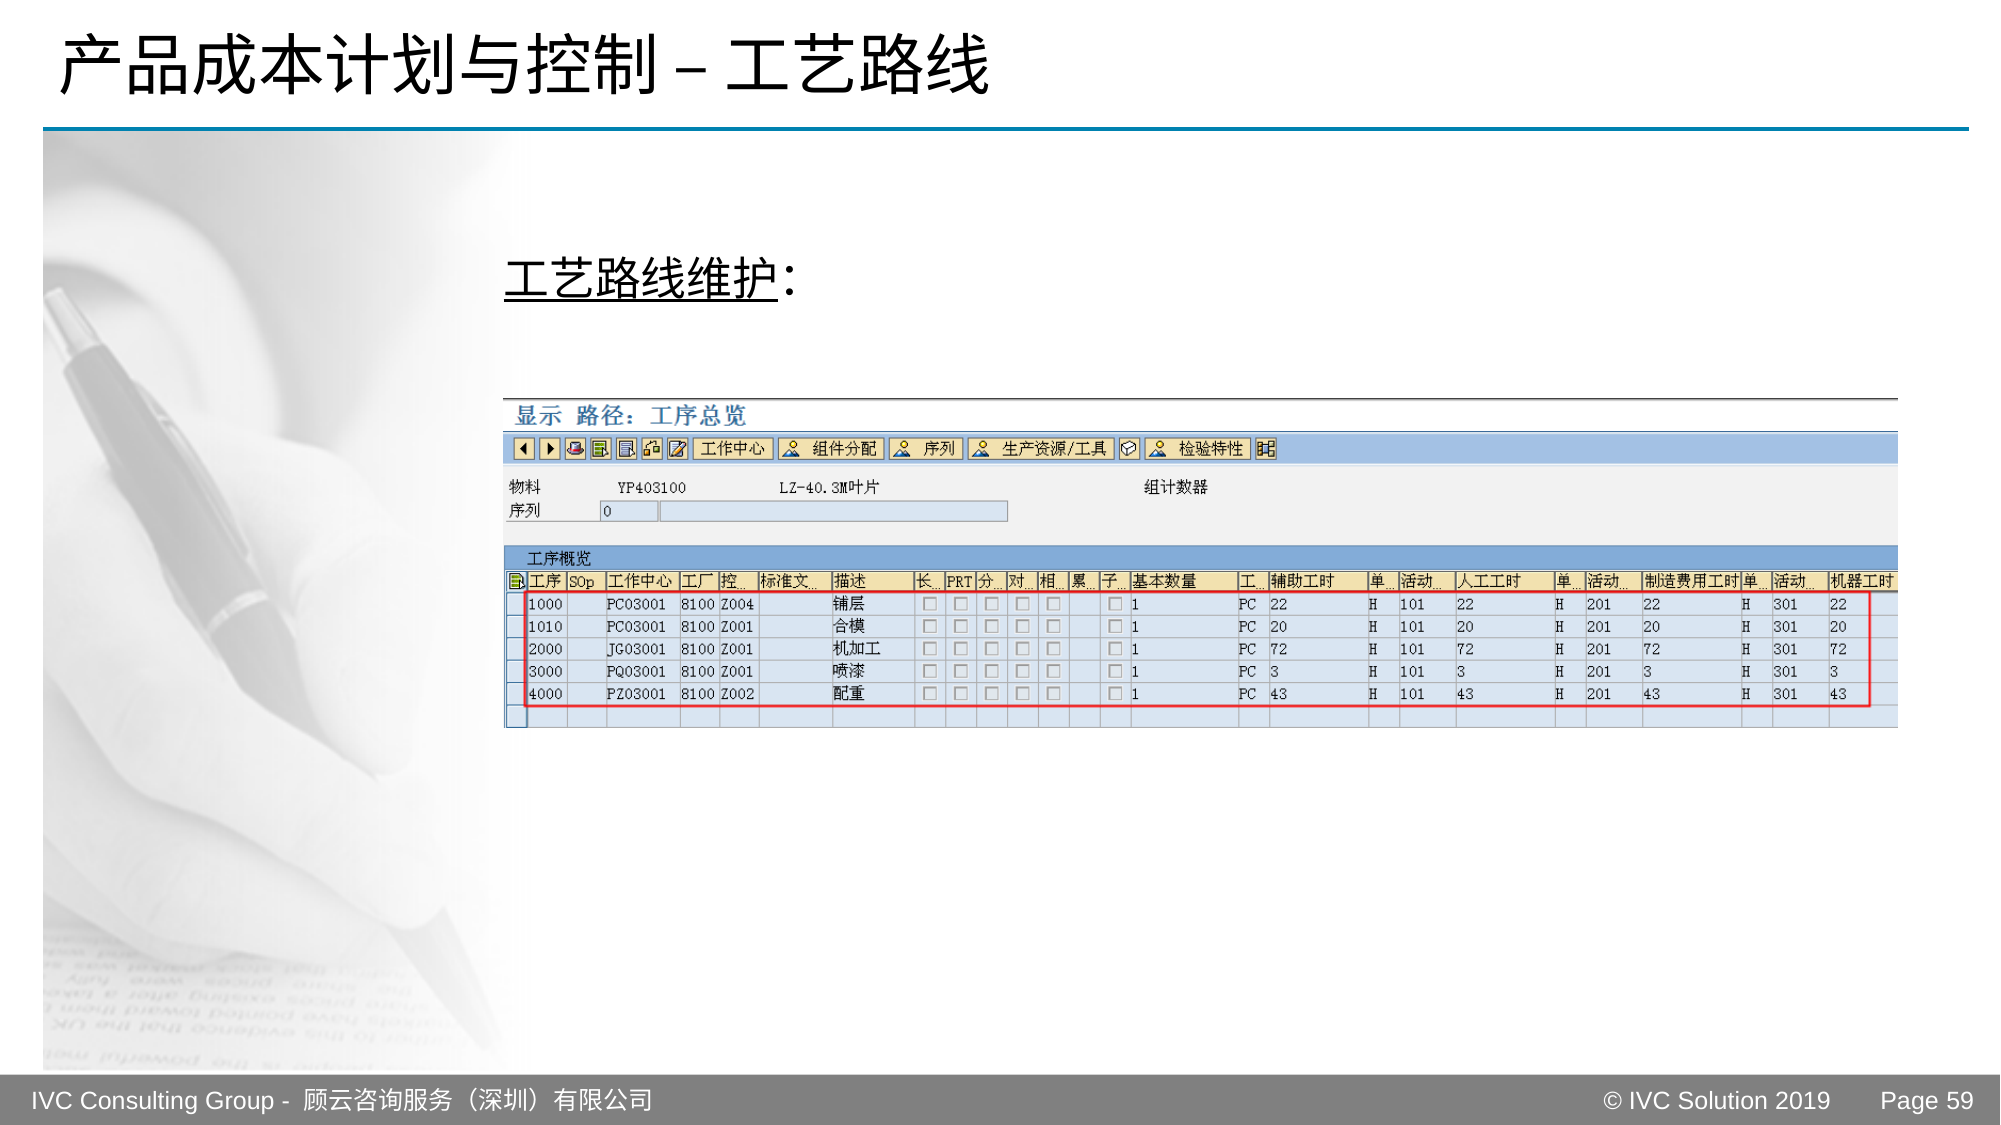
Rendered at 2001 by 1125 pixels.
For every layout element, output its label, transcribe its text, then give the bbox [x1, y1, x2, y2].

picture [42, 132, 1898, 1073]
text_box 工艺路线维护： [557, 233, 1886, 316]
title 产品成本计划与控制 – 工艺路线 [43, 5, 1969, 121]
